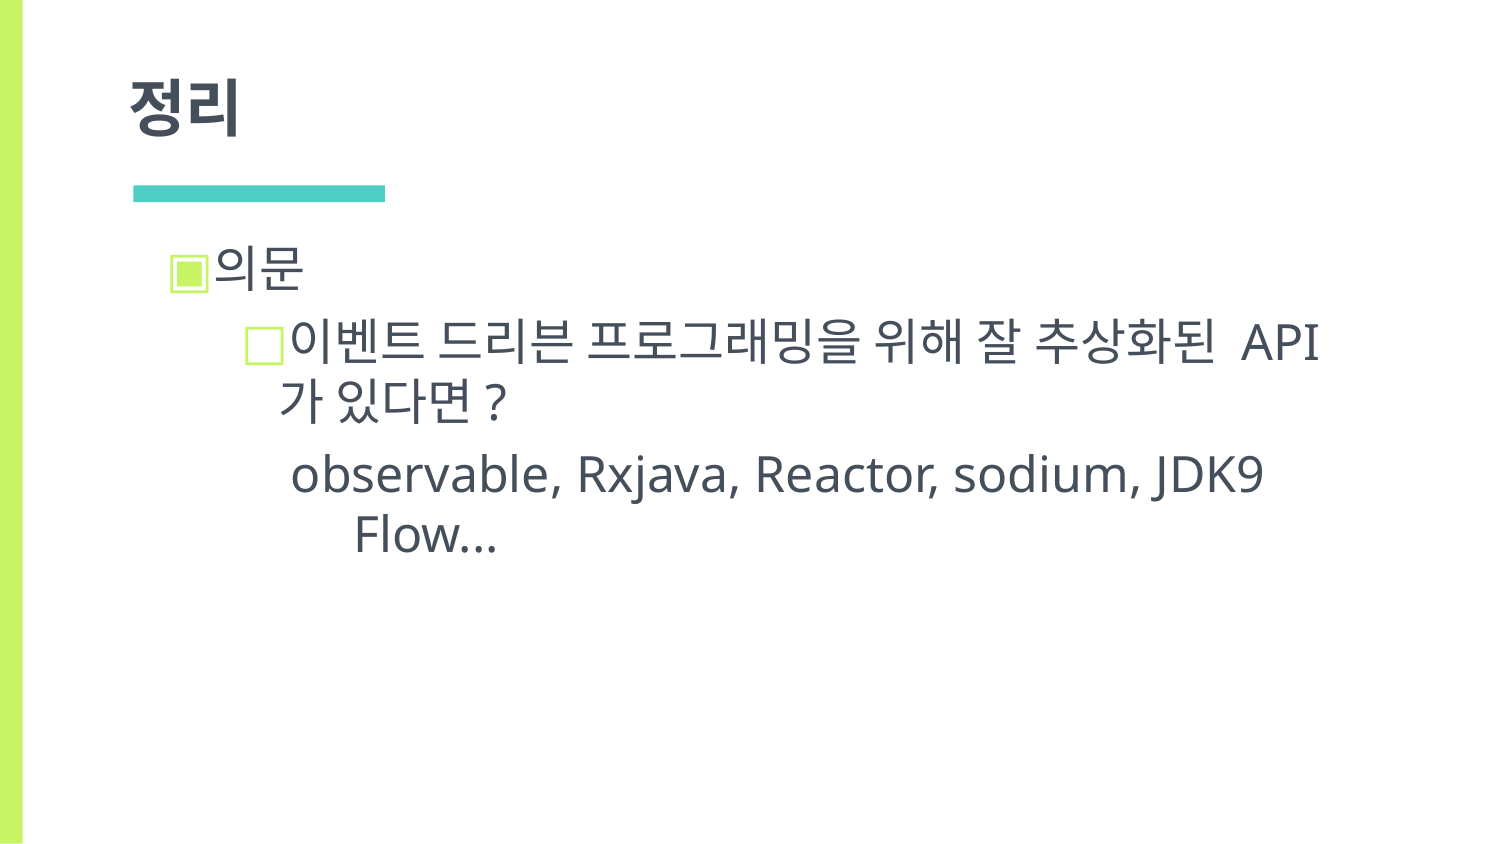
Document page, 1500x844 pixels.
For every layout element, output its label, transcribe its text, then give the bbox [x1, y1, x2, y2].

title 정리 [113, 0, 1387, 159]
list 의문 이벤트 드리븐 프로그래밍을 위해 잘 추상화된 API가 있다면? observable, Rxjava, Reactor, sodium, JDK9 Flow... [113, 222, 1387, 766]
